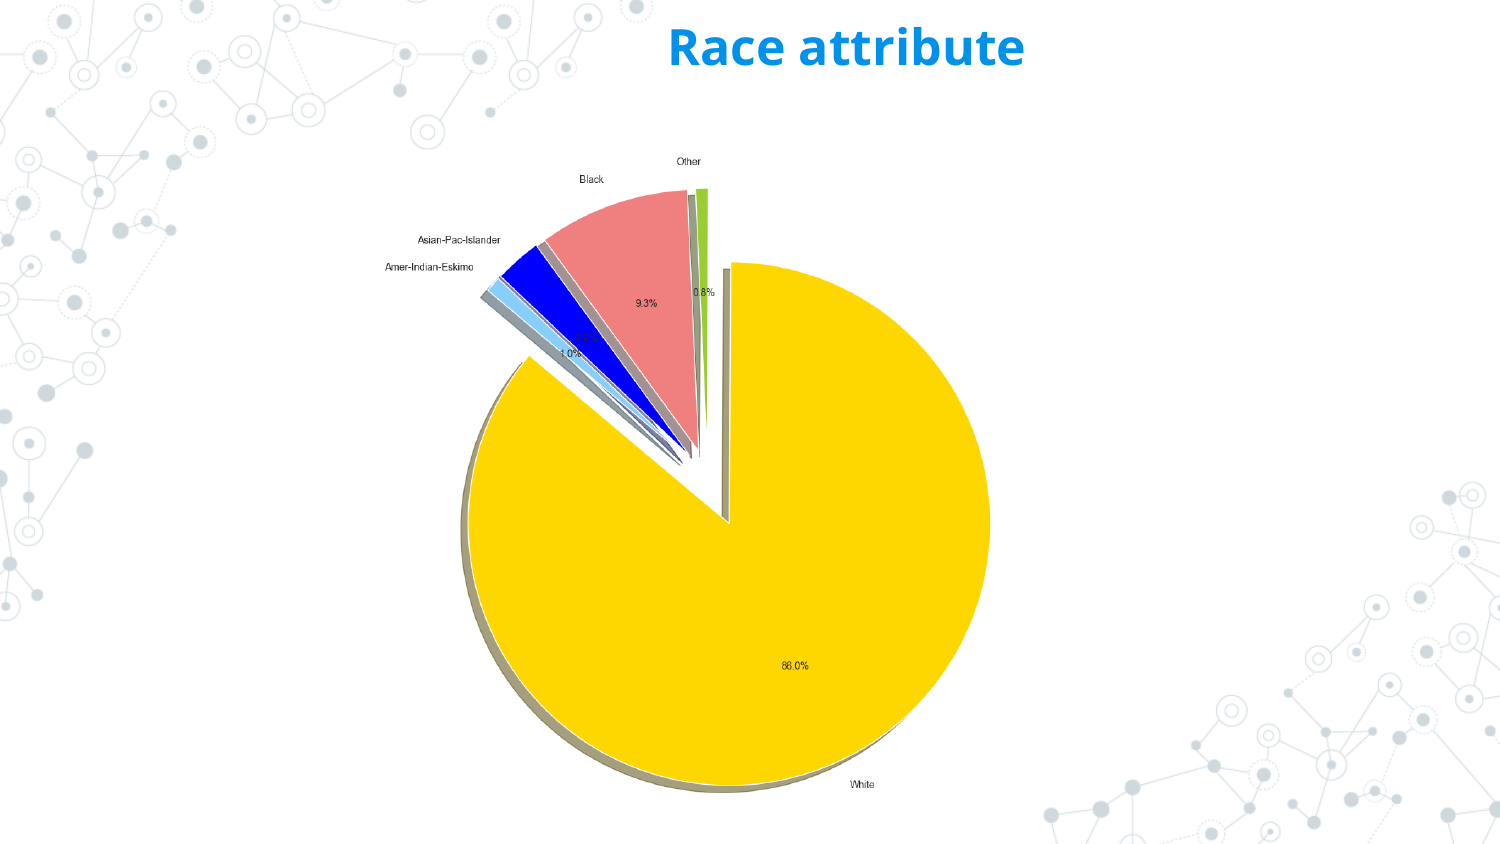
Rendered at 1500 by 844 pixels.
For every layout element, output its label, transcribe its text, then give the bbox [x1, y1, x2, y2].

title Race attribute [652, 22, 1481, 91]
picture [0, 0, 1500, 844]
